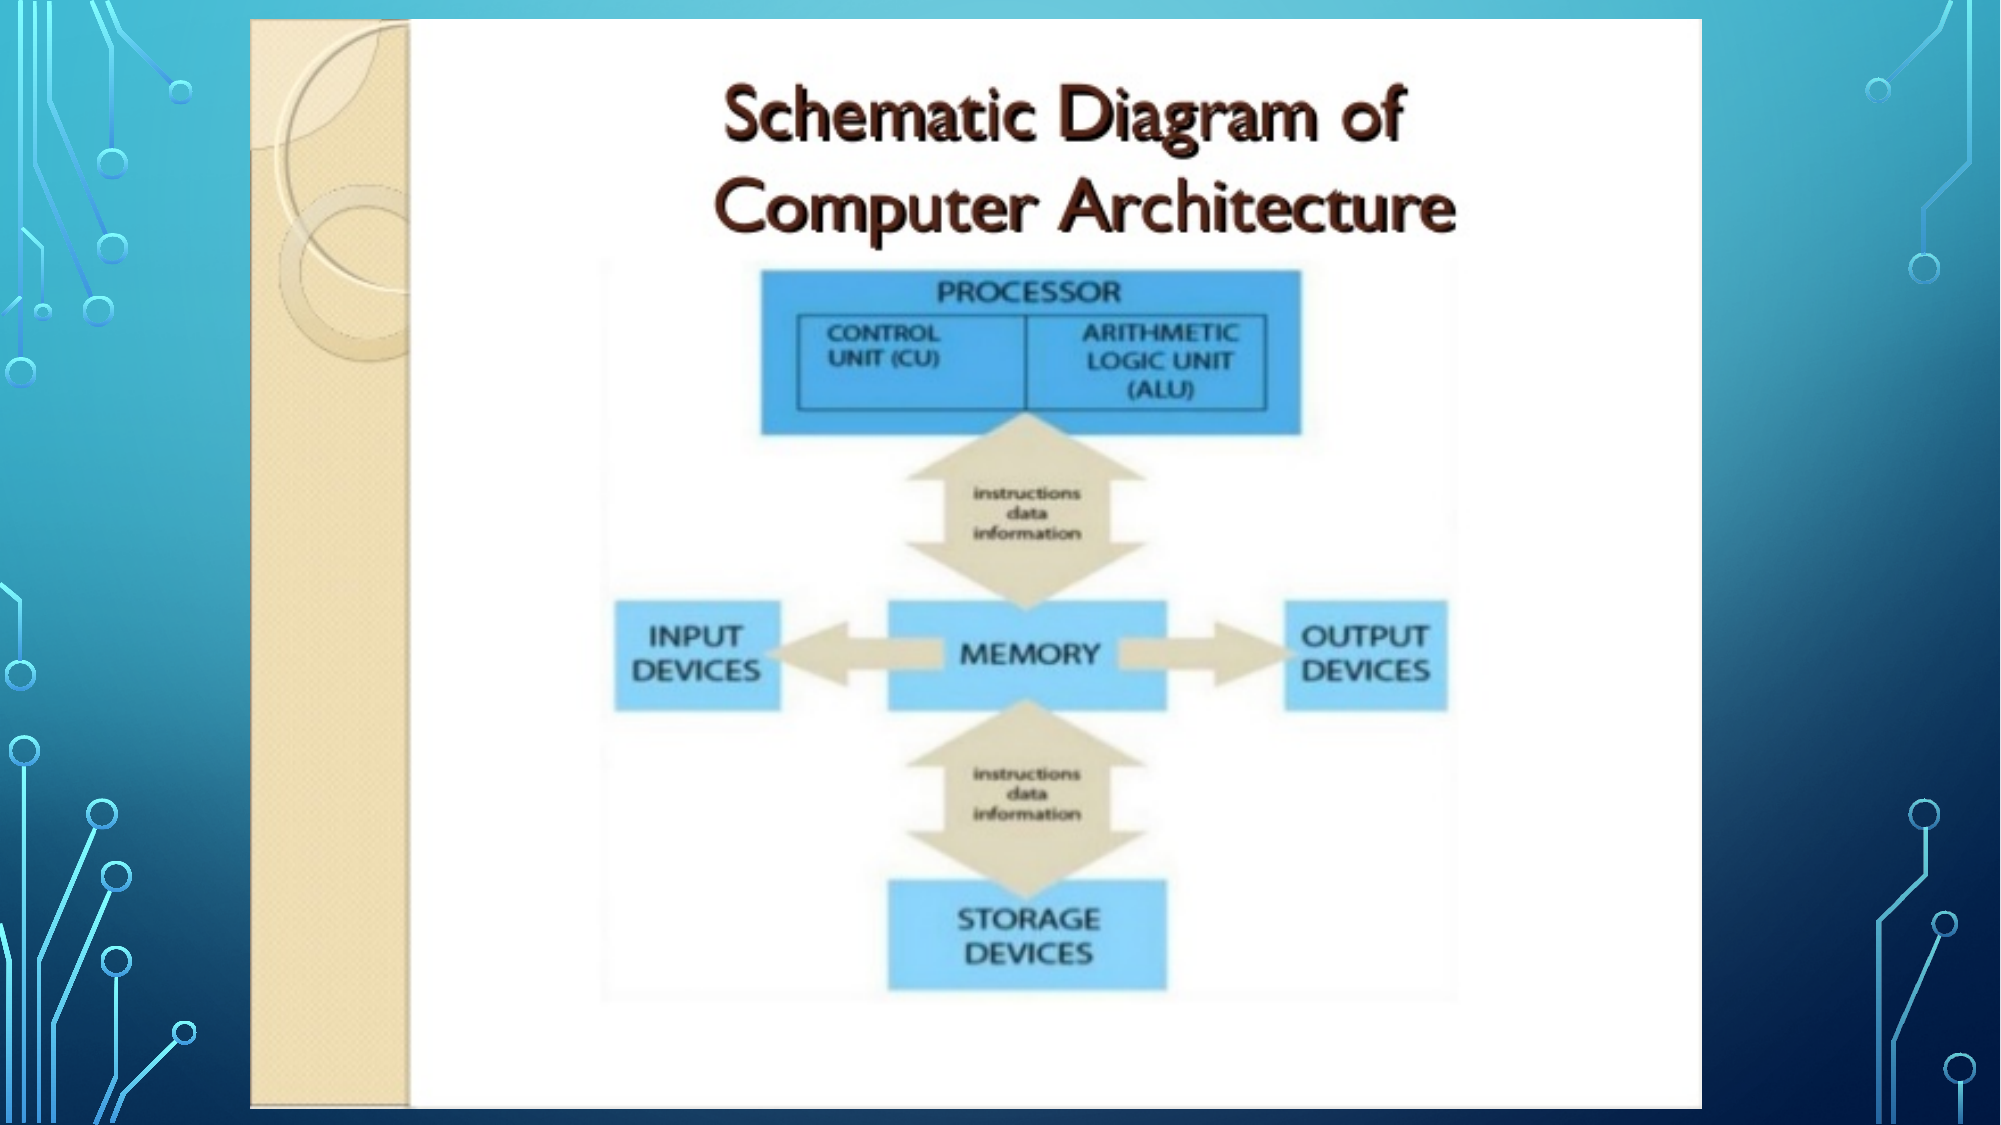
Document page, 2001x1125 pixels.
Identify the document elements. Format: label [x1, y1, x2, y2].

picture [249, 18, 1702, 1110]
